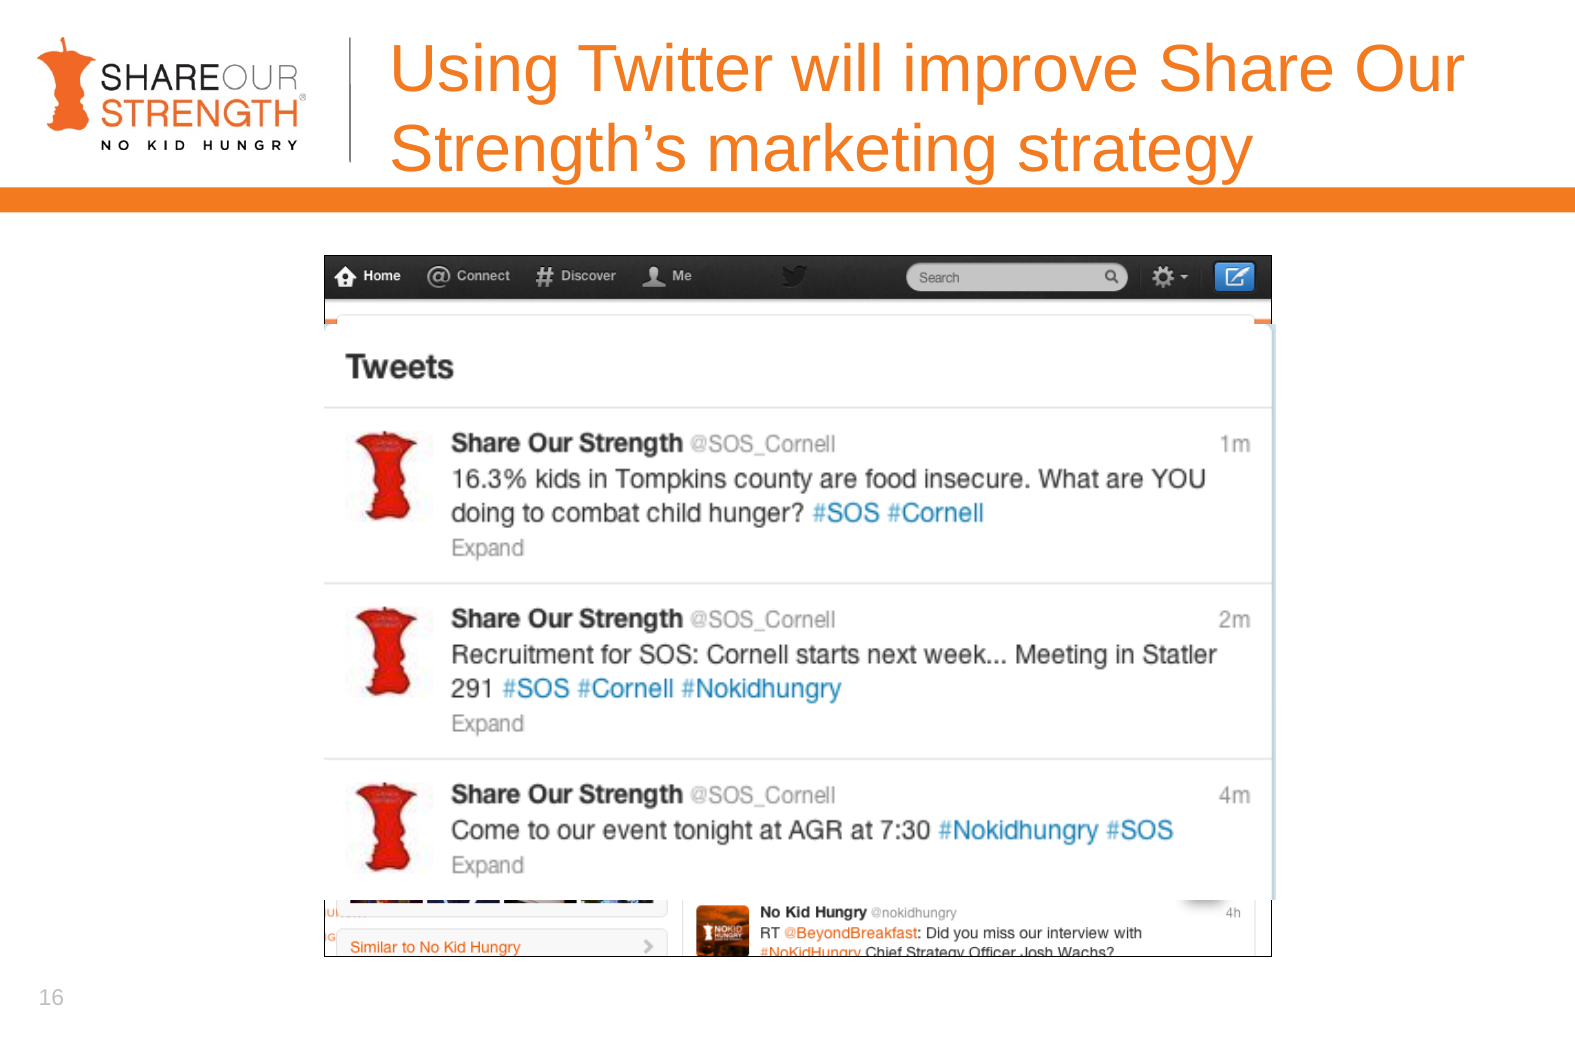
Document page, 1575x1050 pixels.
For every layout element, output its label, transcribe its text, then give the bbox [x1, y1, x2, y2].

picture [37, 37, 306, 150]
text_box Using Twitter will improve Share Our Strength’s marketing strategy [375, 17, 1513, 113]
picture [324, 255, 1276, 957]
